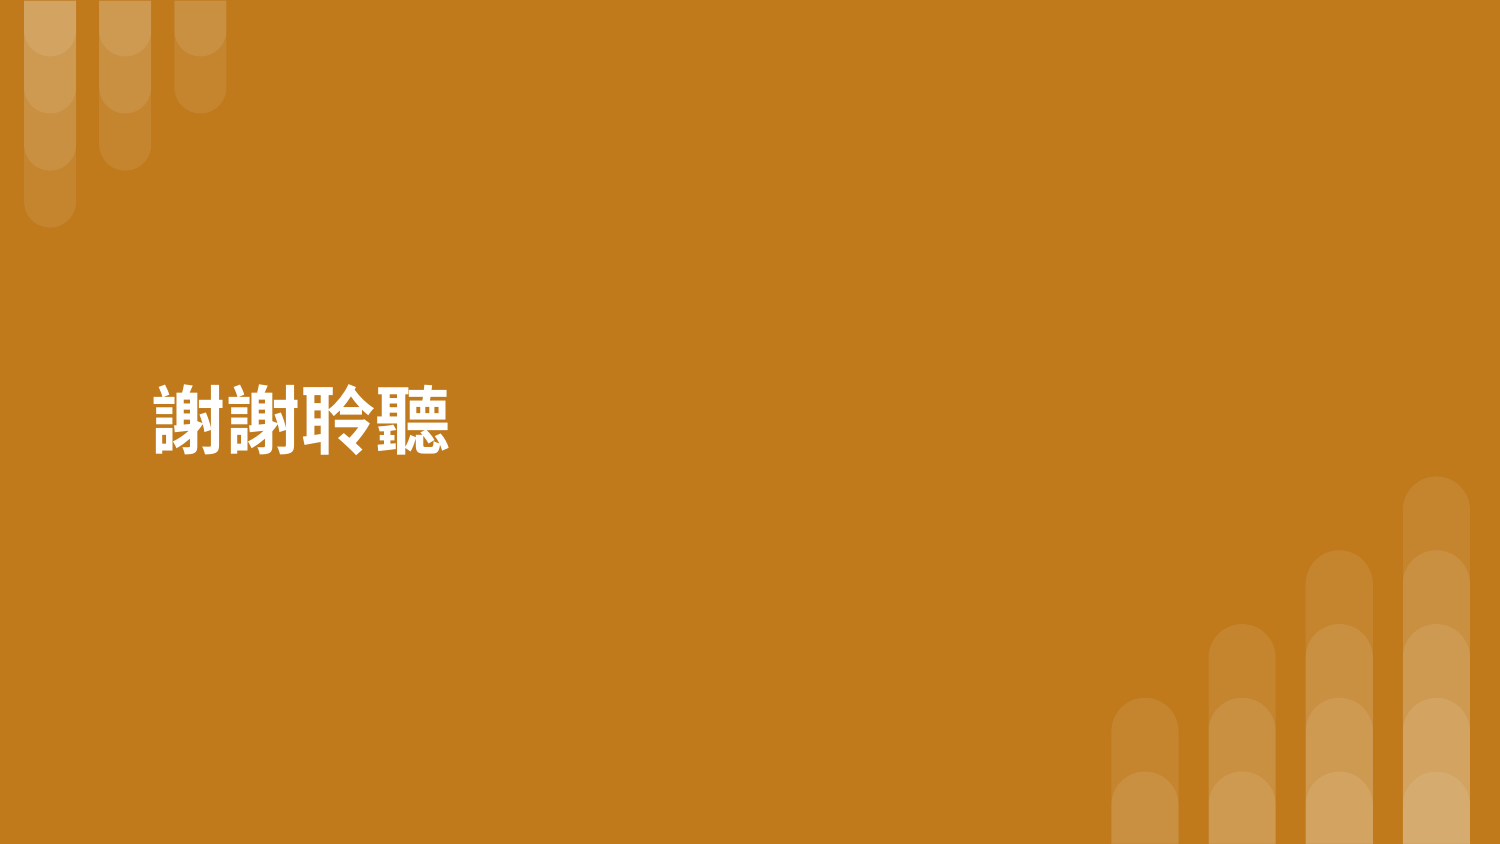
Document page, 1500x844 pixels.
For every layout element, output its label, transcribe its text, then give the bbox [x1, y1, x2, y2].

title 謝謝聆聽 [135, 264, 1097, 572]
